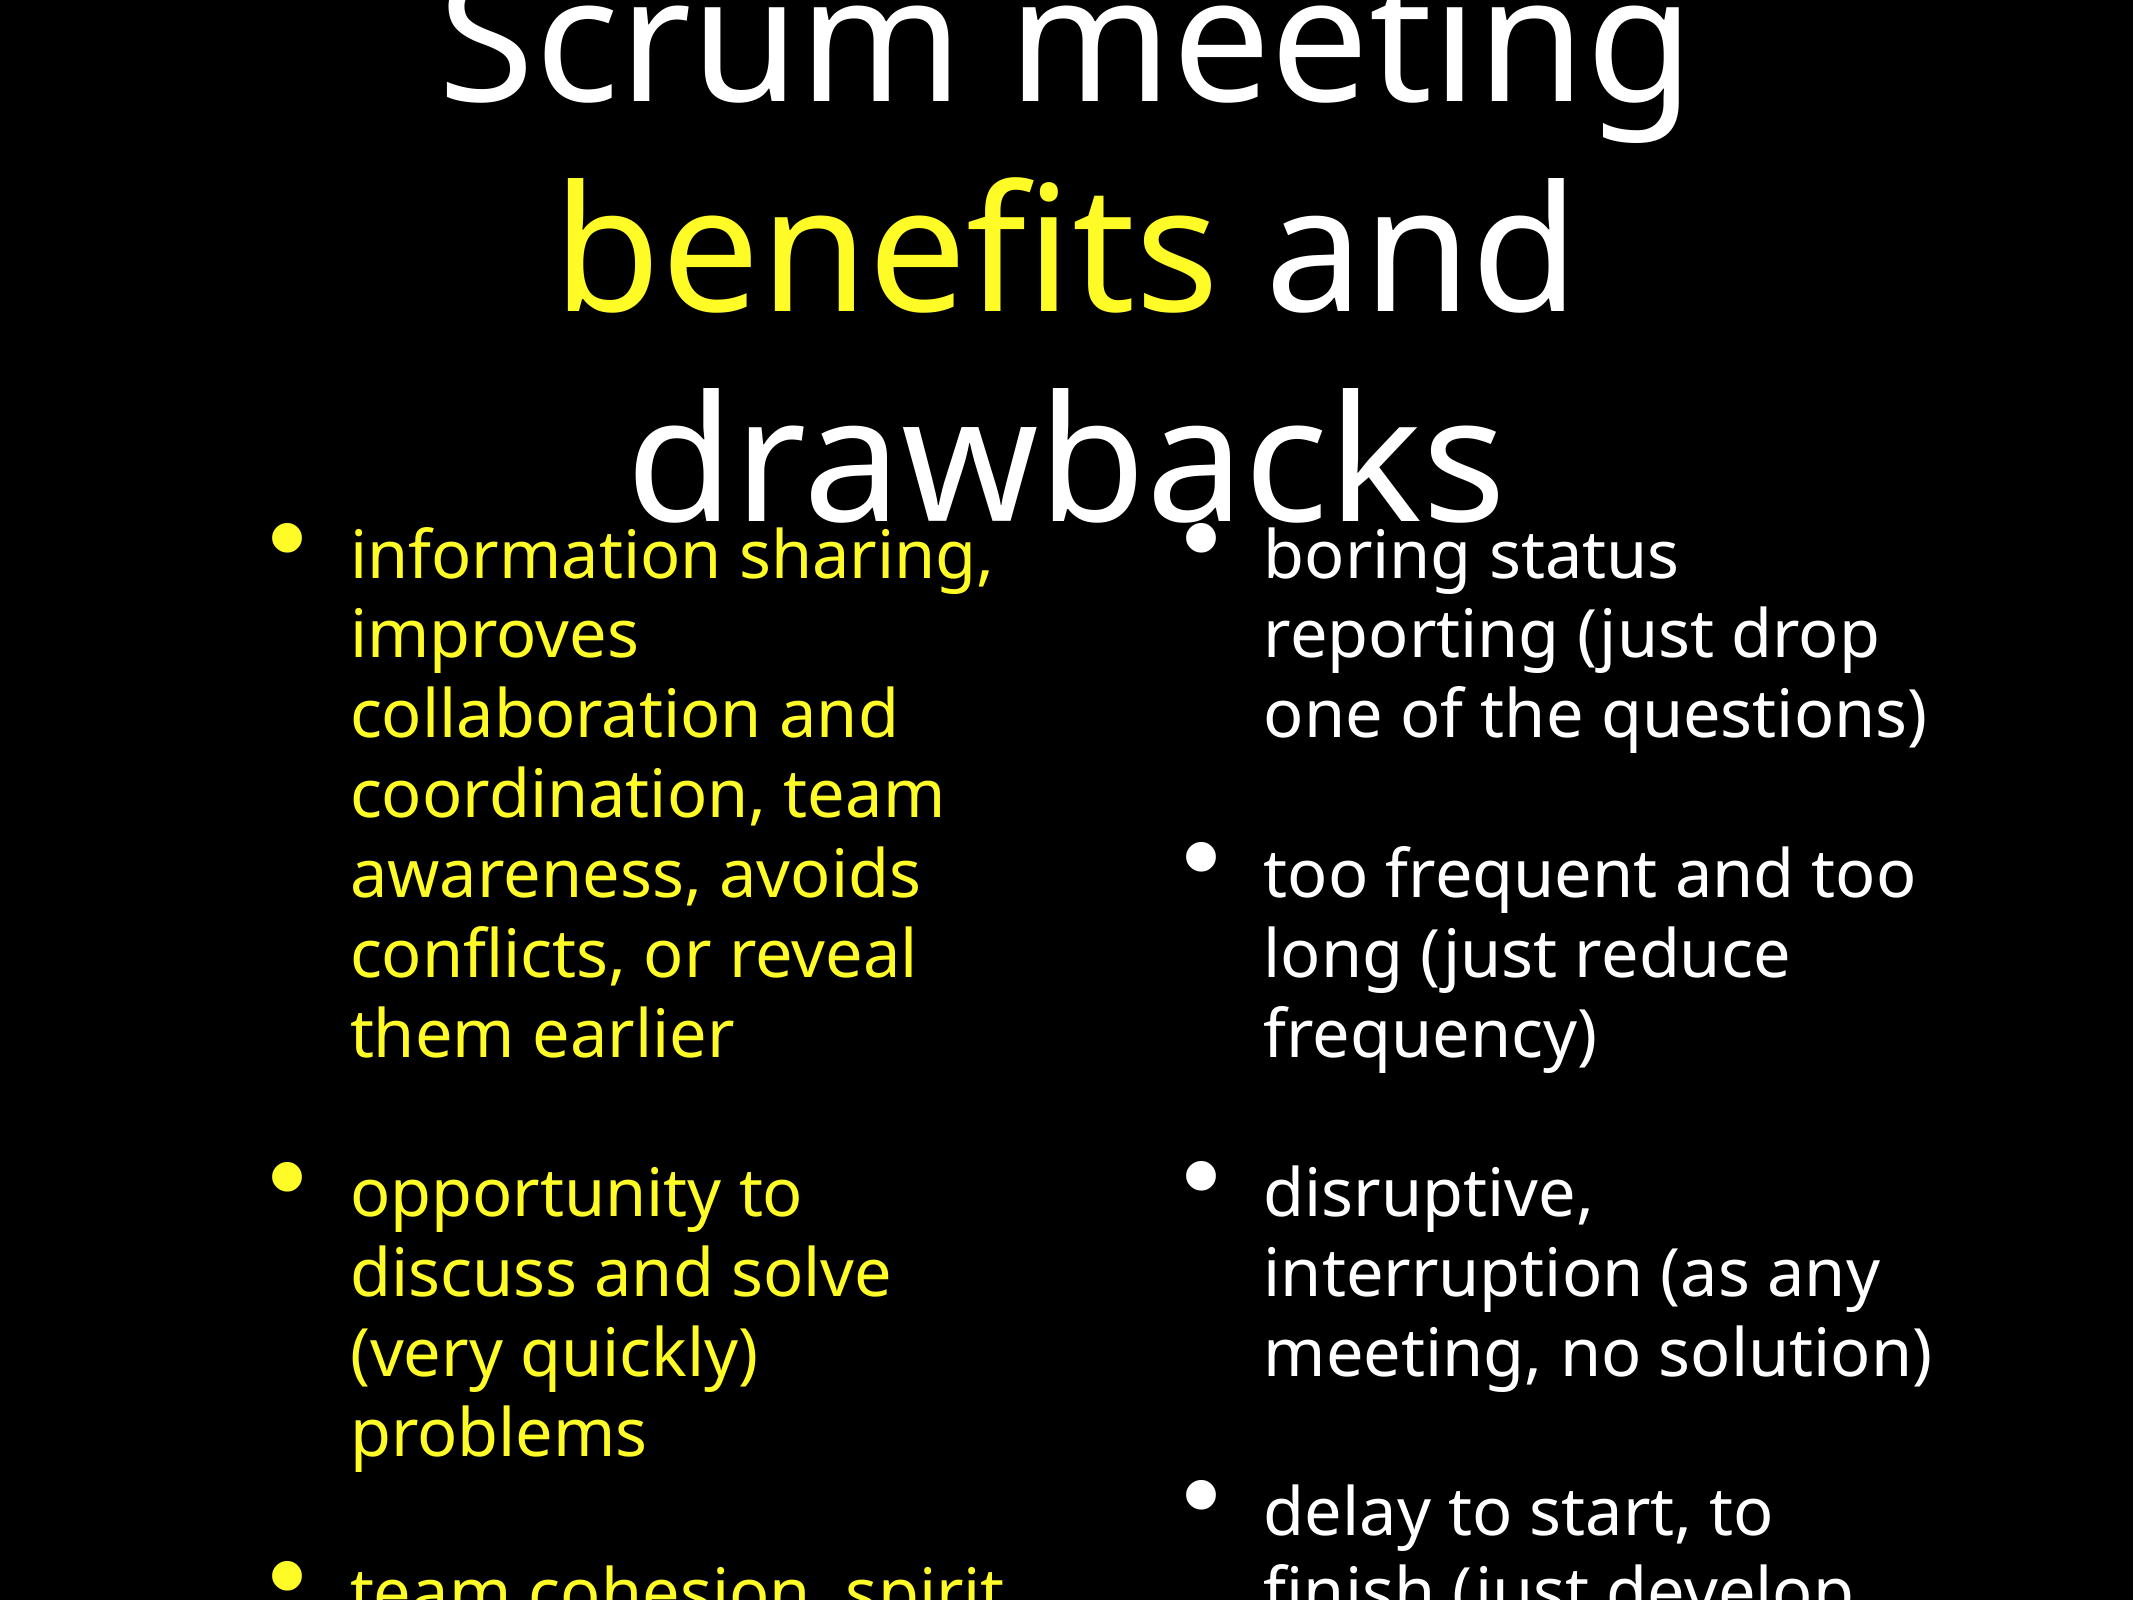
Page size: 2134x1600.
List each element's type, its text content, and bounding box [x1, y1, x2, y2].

list information sharing, improves collaboration and coordination, team awareness, avoids conflicts, or reveal them earlier opportunity to discuss and solve (very quickly) problems team cohesion, spirit, culture and training boring status reporting (just drop one of the questions) too frequent and too long (just reduce frequency) disruptive, interruption (as any meeting, no solution) delay to start, to finish (just develop culture) [207, 502, 1968, 1585]
title Scrum meeting benefits and drawbacks [207, 41, 1926, 443]
